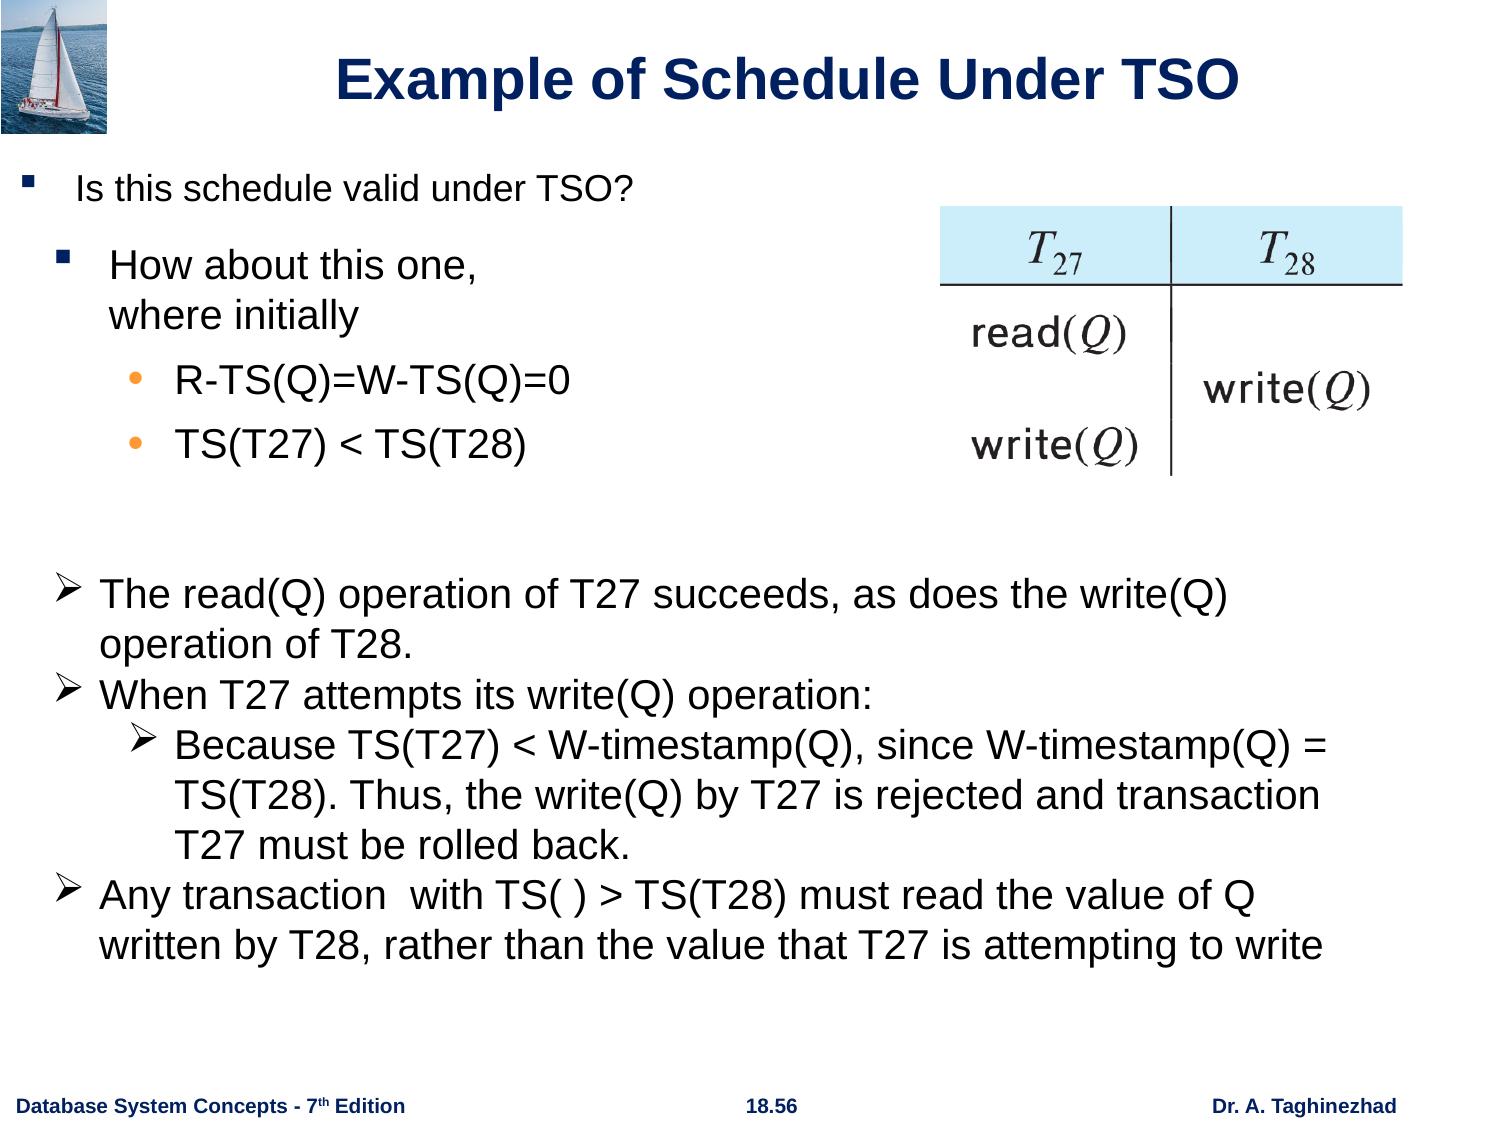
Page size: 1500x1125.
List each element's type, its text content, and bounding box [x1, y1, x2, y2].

picture [1, 0, 107, 134]
picture [912, 171, 1434, 541]
title Example of Schedule Under TSO [125, 18, 1452, 120]
list How about this one, where initially R-TS(Q)=W-TS(Q)=0 TS(T27) < TS(T28) [37, 230, 913, 655]
text_box Is this schedule valid under TSO? [3, 156, 772, 267]
